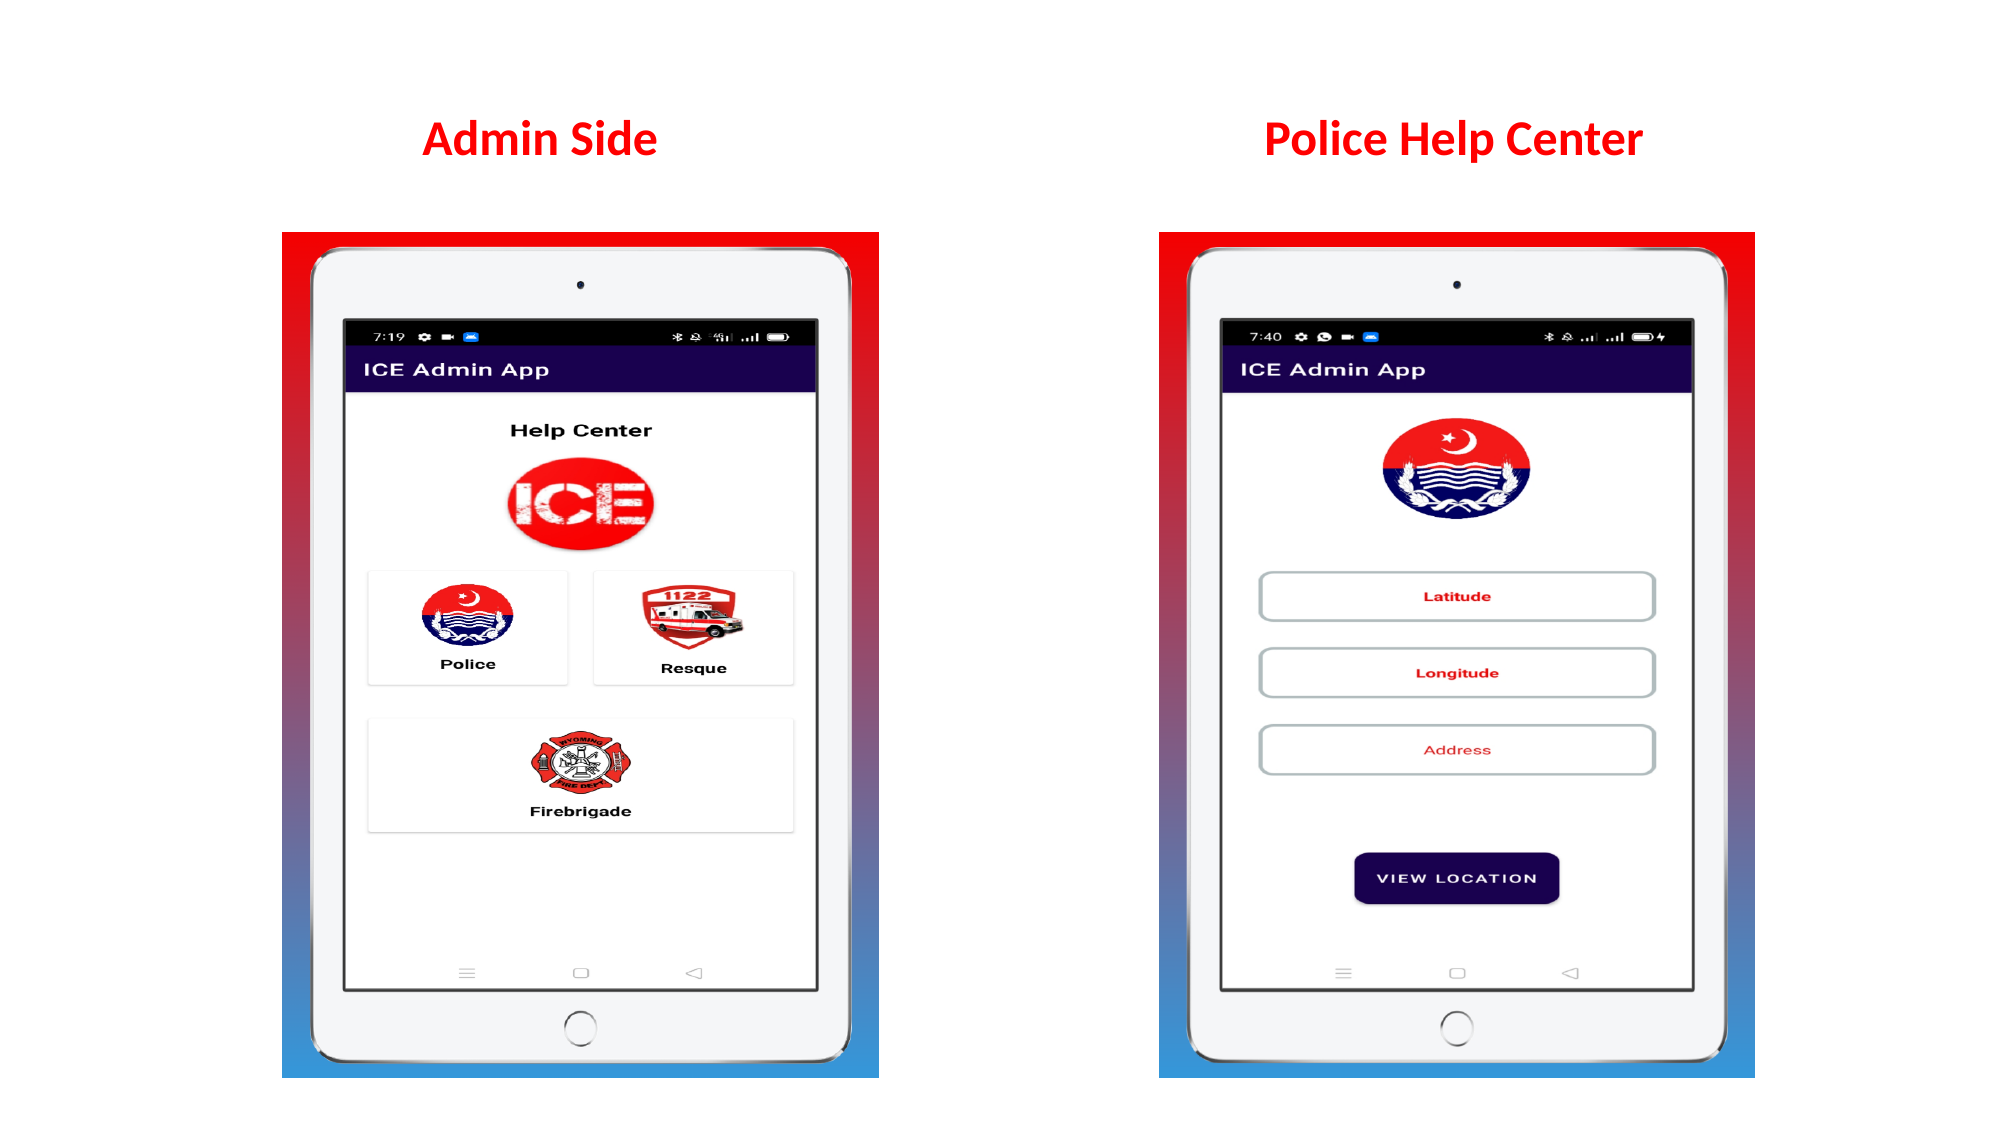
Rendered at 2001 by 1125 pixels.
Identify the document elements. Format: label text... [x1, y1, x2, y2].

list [282, 232, 879, 1078]
picture [1159, 232, 1755, 1078]
title Admin Side Police Help Center [137, 60, 1863, 219]
